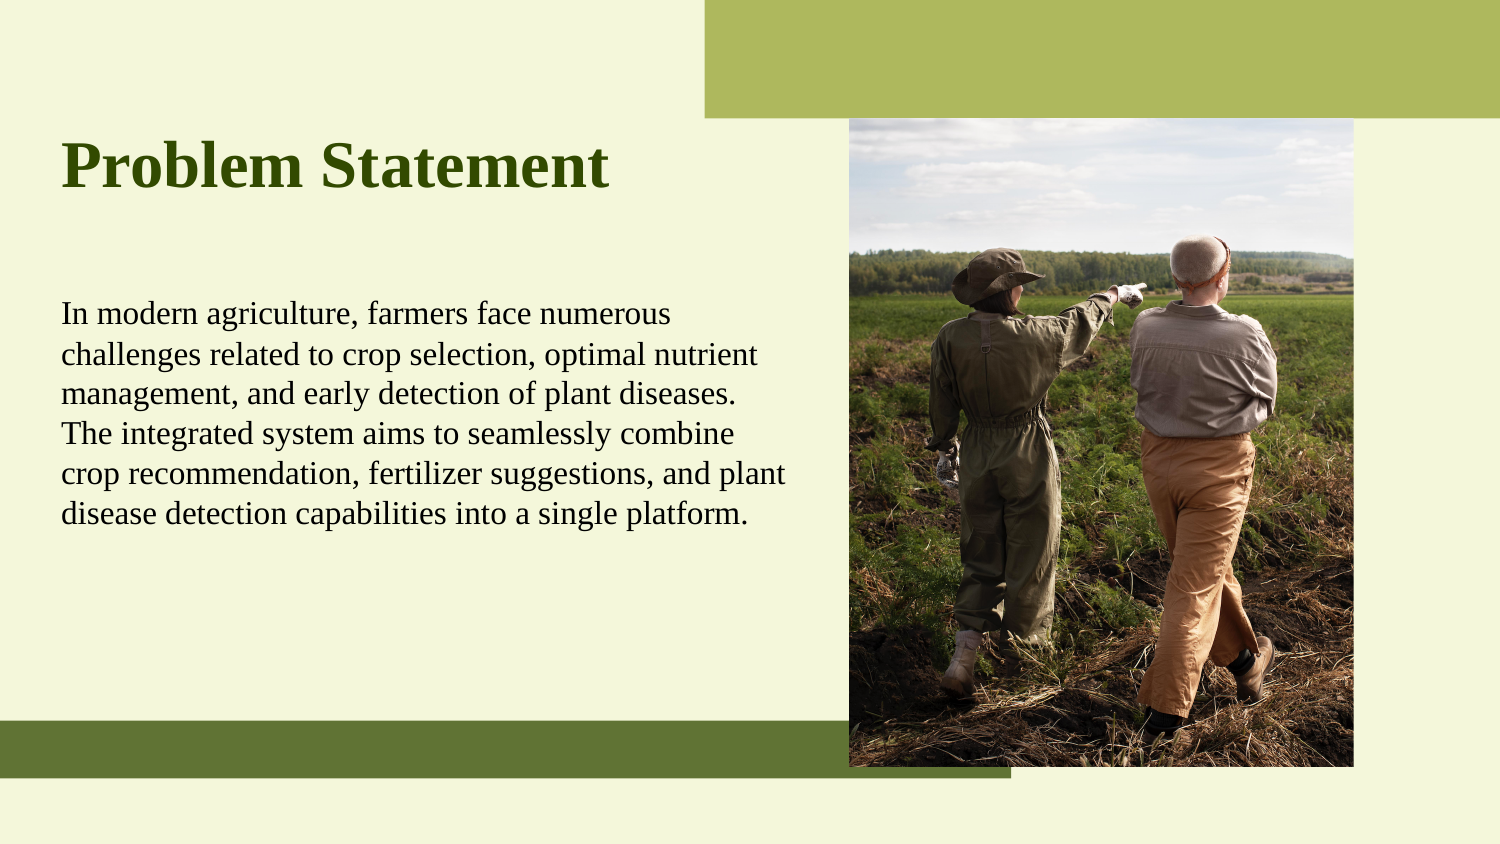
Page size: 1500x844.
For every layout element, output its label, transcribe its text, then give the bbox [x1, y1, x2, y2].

text_box [704, 0, 1500, 119]
picture [848, 117, 1354, 768]
text_box [0, 720, 1012, 779]
subtitle In modern agriculture, farmers face numerous challenges related to crop selection, optimal nutrient management, and early detection of plant diseases. The integrated system aims to seamlessly combine crop recommendation, fertilizer suggestions, and plant disease detection capabilities into a single platform. [46, 202, 812, 621]
title Problem Statement [46, 85, 796, 202]
